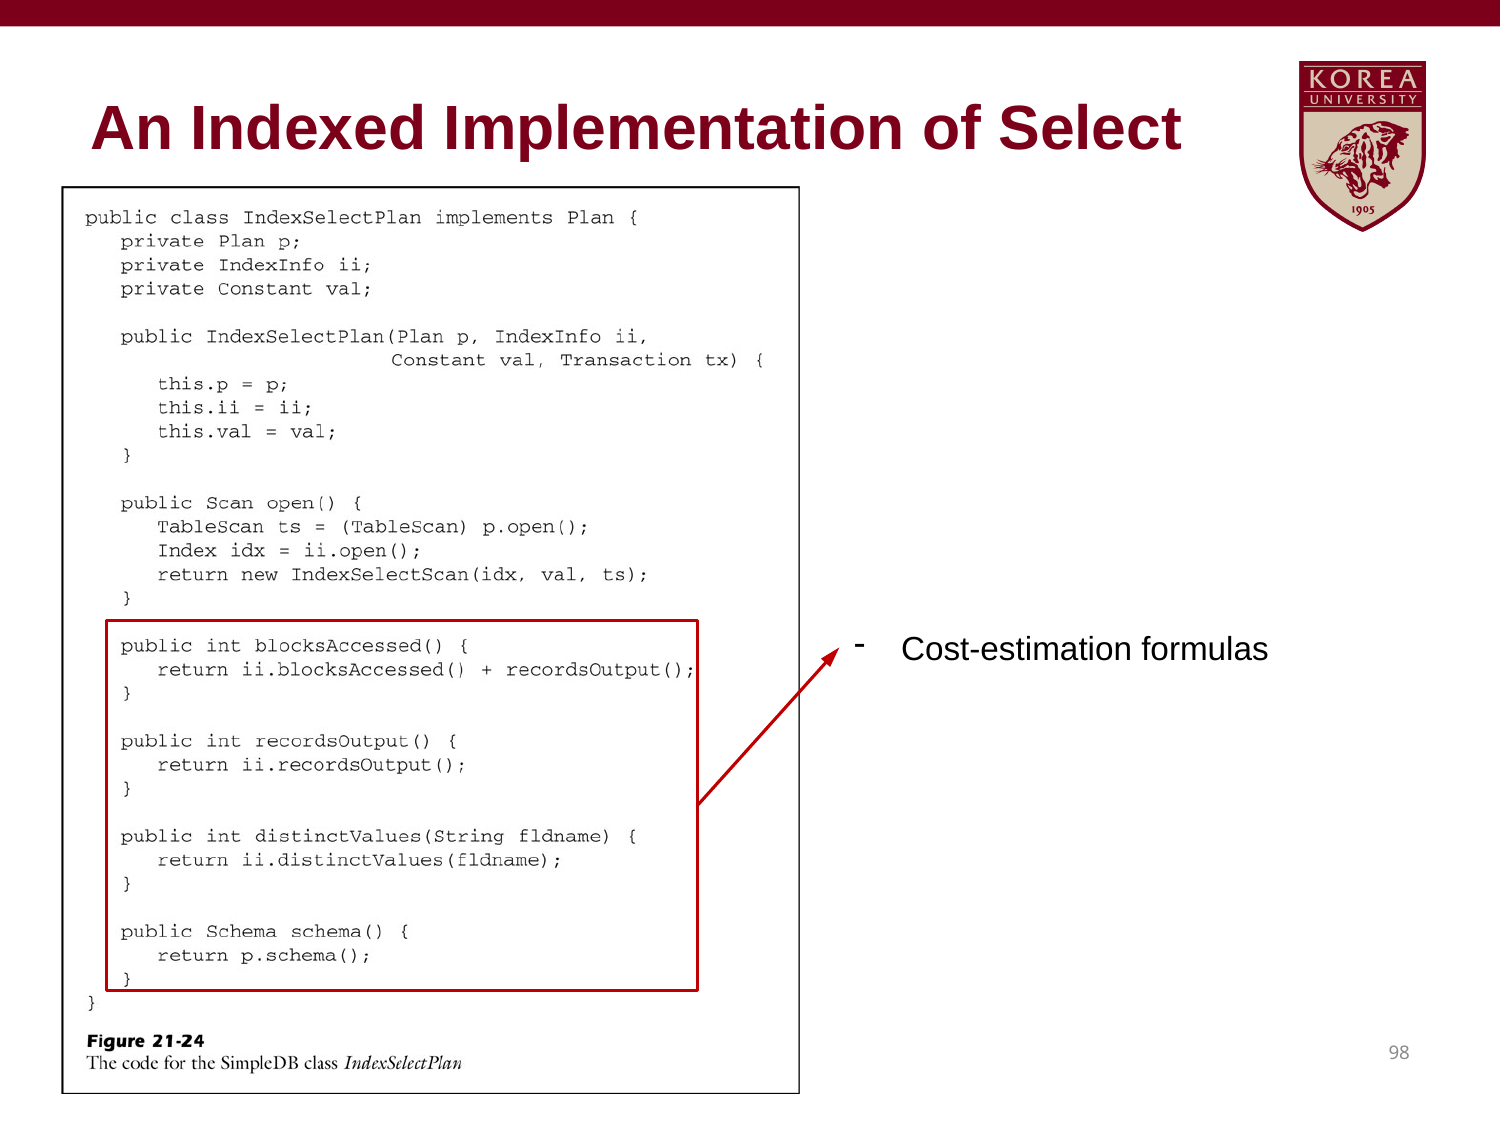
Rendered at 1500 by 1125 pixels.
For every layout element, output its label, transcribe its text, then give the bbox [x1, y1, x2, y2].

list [61, 185, 801, 1094]
slide_number 97 [1074, 1023, 1425, 1084]
picture [1299, 61, 1426, 232]
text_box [697, 647, 840, 806]
text_box Cost-estimation formulas [839, 620, 1471, 675]
title An Indexed Implementation of Select [75, 30, 1425, 219]
